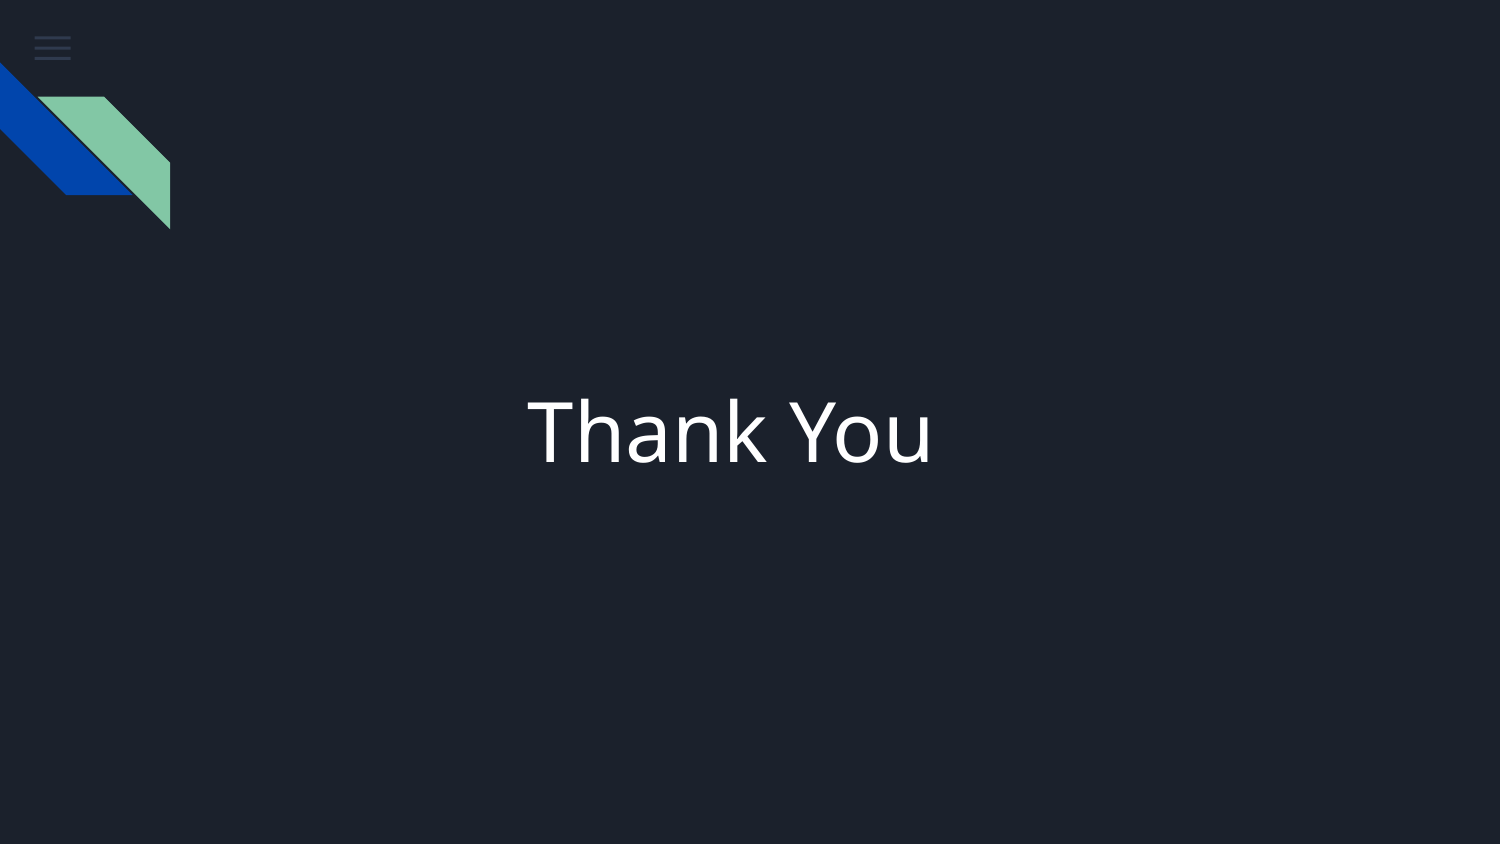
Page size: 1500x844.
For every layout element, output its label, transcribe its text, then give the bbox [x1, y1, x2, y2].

title Thank You [212, 64, 1352, 759]
